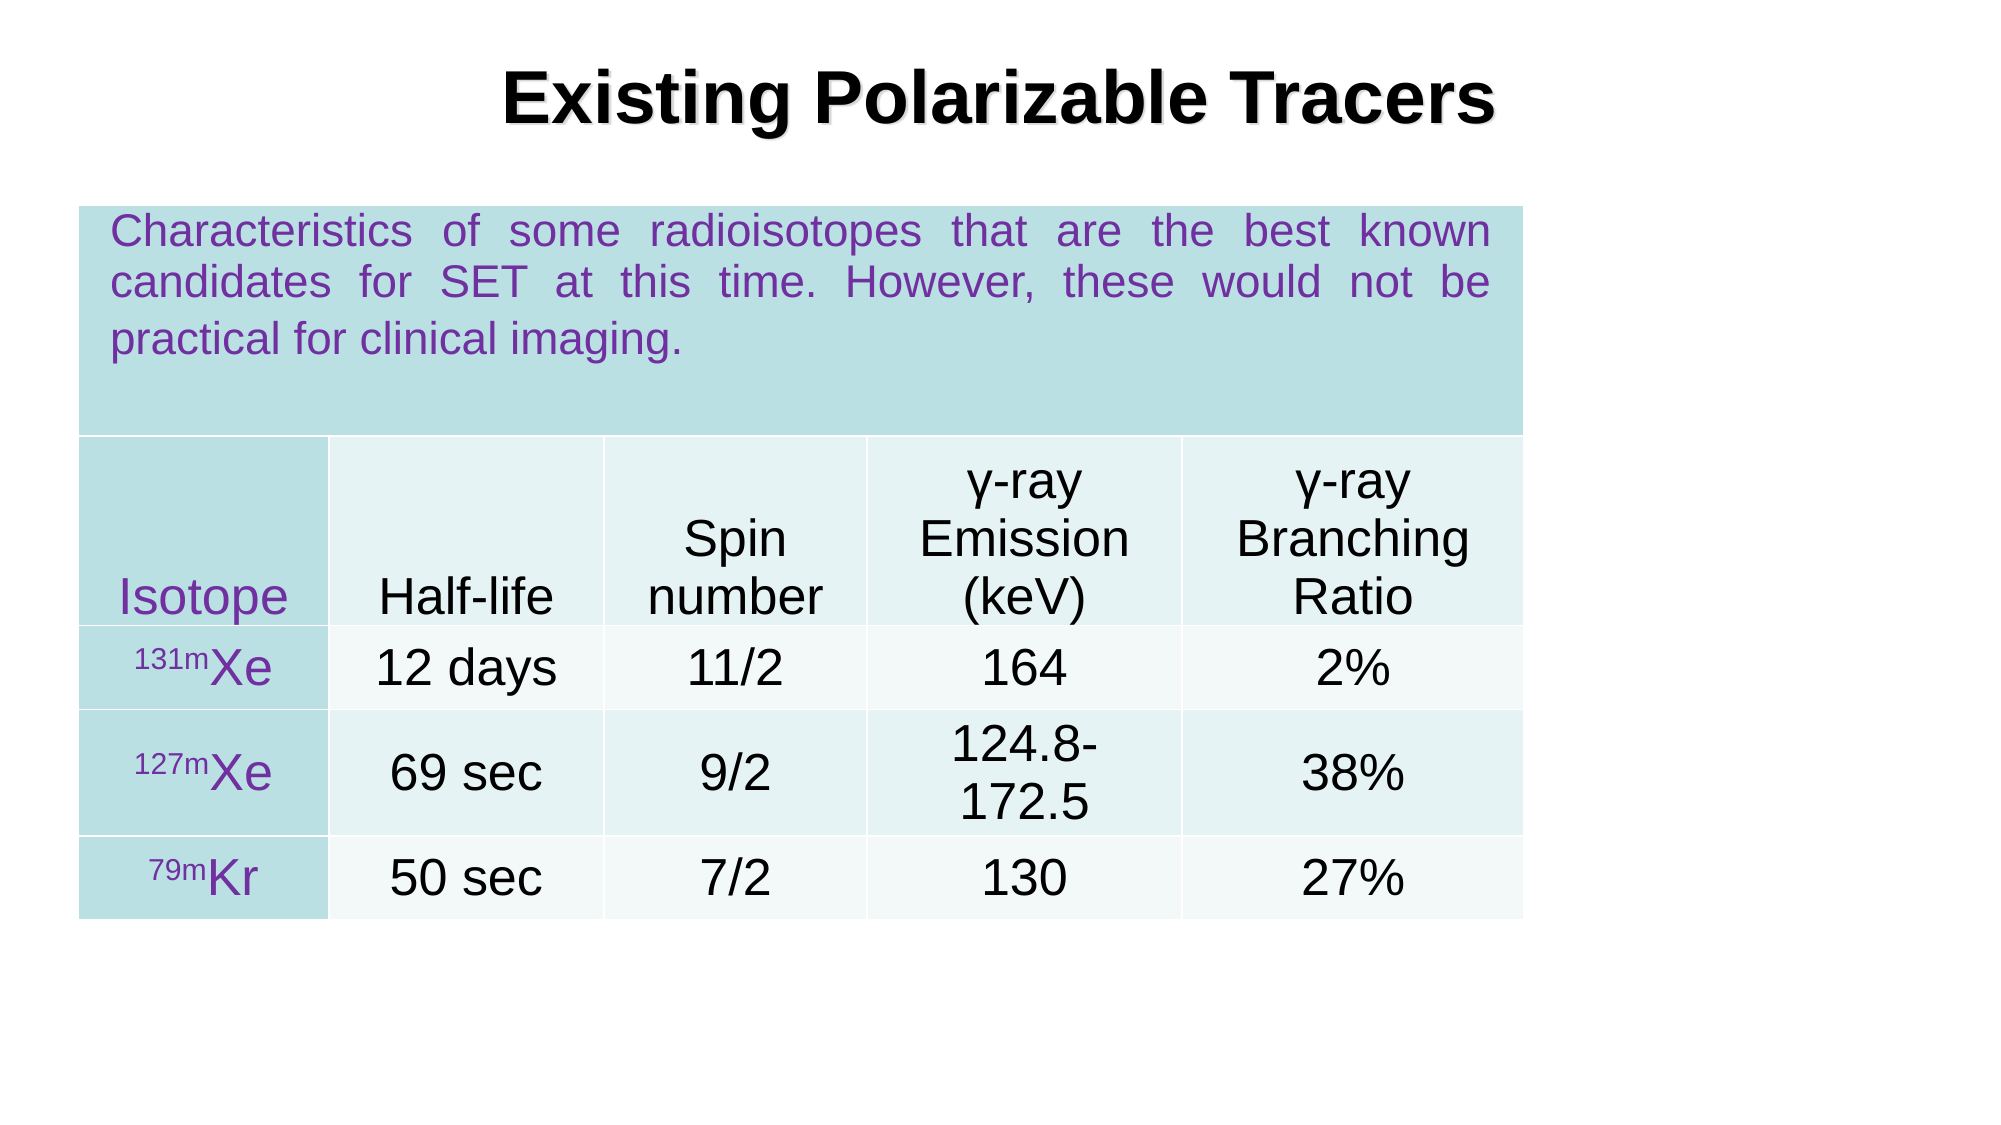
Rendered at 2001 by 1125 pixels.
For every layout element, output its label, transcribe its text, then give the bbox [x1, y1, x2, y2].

table_cell 124.8-172.5 [868, 710, 1181, 835]
table_cell 7/2 [605, 837, 866, 919]
table_cell γ-ray Branching Ratio [1183, 437, 1523, 625]
table_cell 38% [1183, 710, 1523, 835]
table_cell 164 [868, 626, 1181, 709]
table_cell 11/2 [605, 626, 866, 709]
table_cell 9/2 [605, 710, 866, 835]
table_header Characteristics of some radioisotopes that are the best known candidates for SET at this time. However, these would not be practical for clinical imaging. [79, 206, 1523, 435]
table_cell 69 sec [330, 710, 603, 835]
table_cell 130 [868, 837, 1181, 919]
table_cell 12 days [330, 626, 603, 709]
table_cell 131mXe [79, 626, 328, 709]
table_cell Half-life [330, 437, 603, 625]
table_cell 79mKr [79, 837, 328, 919]
table_cell 50 sec [330, 837, 603, 919]
table_cell Isotope [79, 437, 328, 625]
table_cell Spin number [605, 437, 866, 625]
table_cell 2% [1183, 626, 1523, 709]
table_cell 27% [1183, 837, 1523, 919]
table_cell 127mXe [79, 710, 328, 835]
table_cell γ-ray Emission (keV) [868, 437, 1181, 625]
title Existing Polarizable Tracers [33, 24, 1967, 163]
